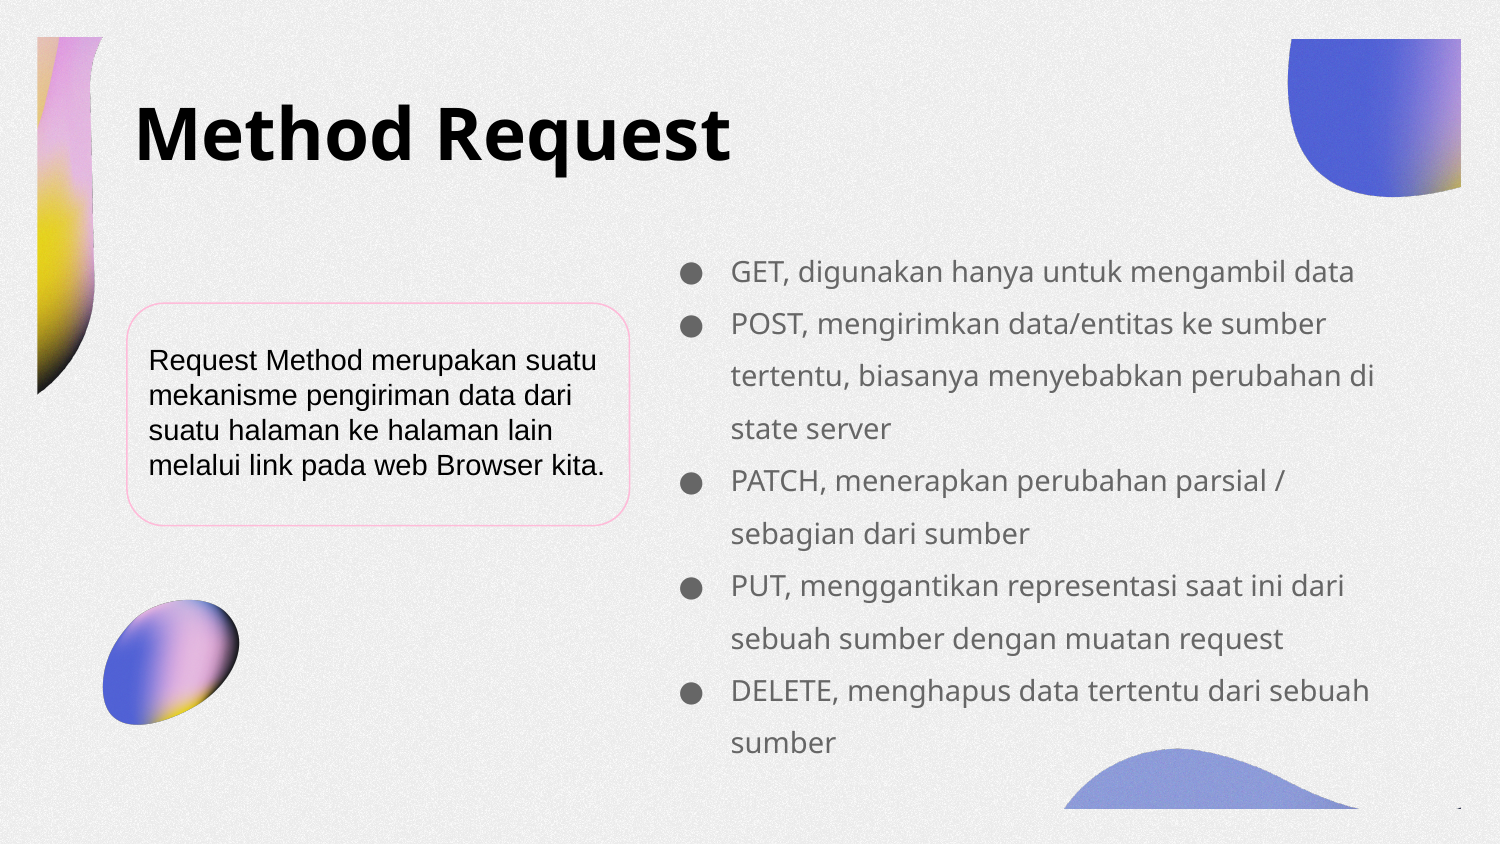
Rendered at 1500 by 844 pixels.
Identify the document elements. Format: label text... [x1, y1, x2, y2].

picture [970, 737, 1461, 809]
subtitle GET, digunakan hanya untuk mengambil data POST, mengirimkan data/entitas ke sumber tertentu, biasanya menyebabkan perubahan di state server PATCH, menerapkan perubahan parsial / sebagian dari sumber PUT, menggantikan representasi saat ini dari sebuah sumber dengan muatan request DELETE, menghapus data tertentu dari sebuah sumber [640, 220, 1429, 723]
picture [95, 593, 246, 738]
title Method Request [118, 72, 1383, 167]
picture [1280, 39, 1461, 208]
picture [37, 37, 117, 467]
text_box [126, 303, 630, 526]
